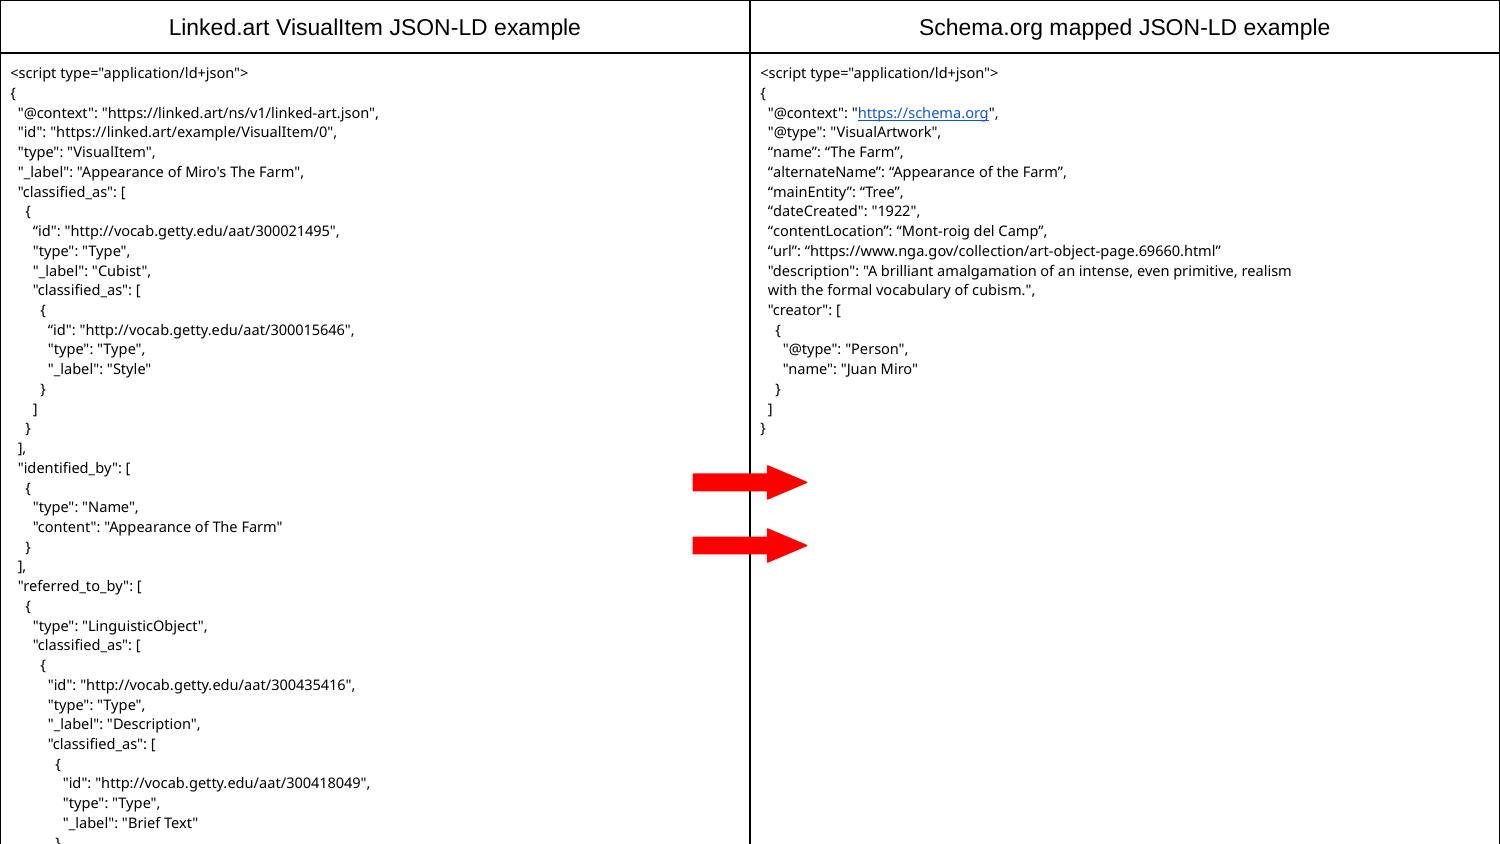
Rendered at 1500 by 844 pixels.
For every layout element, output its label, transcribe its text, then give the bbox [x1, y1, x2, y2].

table_header Schema.org mapped JSON-LD example [751, 1, 1499, 52]
table_header Linked.art VisualItem JSON-LD example [1, 1, 749, 52]
table_cell <script type="application/ld+json"> { "@context": "https://linked.art/ns/v1/linked-art.json", "id": "https://linked.art/example/VisualItem/0", "type": "VisualItem", "_label": "Appearance of Miro's The Farm", "classified_as": [ { “id": "http://vocab.getty.edu/aat/300021495", "type": "Type", "_label": "Cubist", "classified_as": [ { “id": "http://vocab.getty.edu/aat/300015646", "type": "Type", "_label": "Style" } ] } ], "identified_by": [ { "type": "Name", "content": "Appearance of The Farm" } ], "referred_to_by": [ { "type": "LinguisticObject", "classified_as": [ { "id": "http://vocab.getty.edu/aat/300435416", "type": "Type", "_label": "Description", "classified_as": [ { "id": "http://vocab.getty.edu/aat/300418049", "type": "Type", "_label": "Brief Text" } ] } ], "content": "A brilliant amalgamation of an intense, even primitive, realism with the formal vocabulary of cubism." [1, 54, 749, 844]
text_box [693, 465, 807, 499]
table_cell <script type="application/ld+json"> { "@context": "https://schema.org", "@type": "VisualArtwork", “name”: “The Farm”, “alternateName”: “Appearance of the Farm”, “mainEntity”: “Tree”, “dateCreated": "1922", “contentLocation”: “Mont-roig del Camp”, “url”: “https://www.nga.gov/collection/art-object-page.69660.html” "description": "A brilliant amalgamation of an intense, even primitive, realism with the formal vocabulary of cubism.", "creator": [ { "@type": "Person", "name": "Juan Miro" } ] } [751, 54, 1499, 844]
text_box [693, 529, 807, 562]
